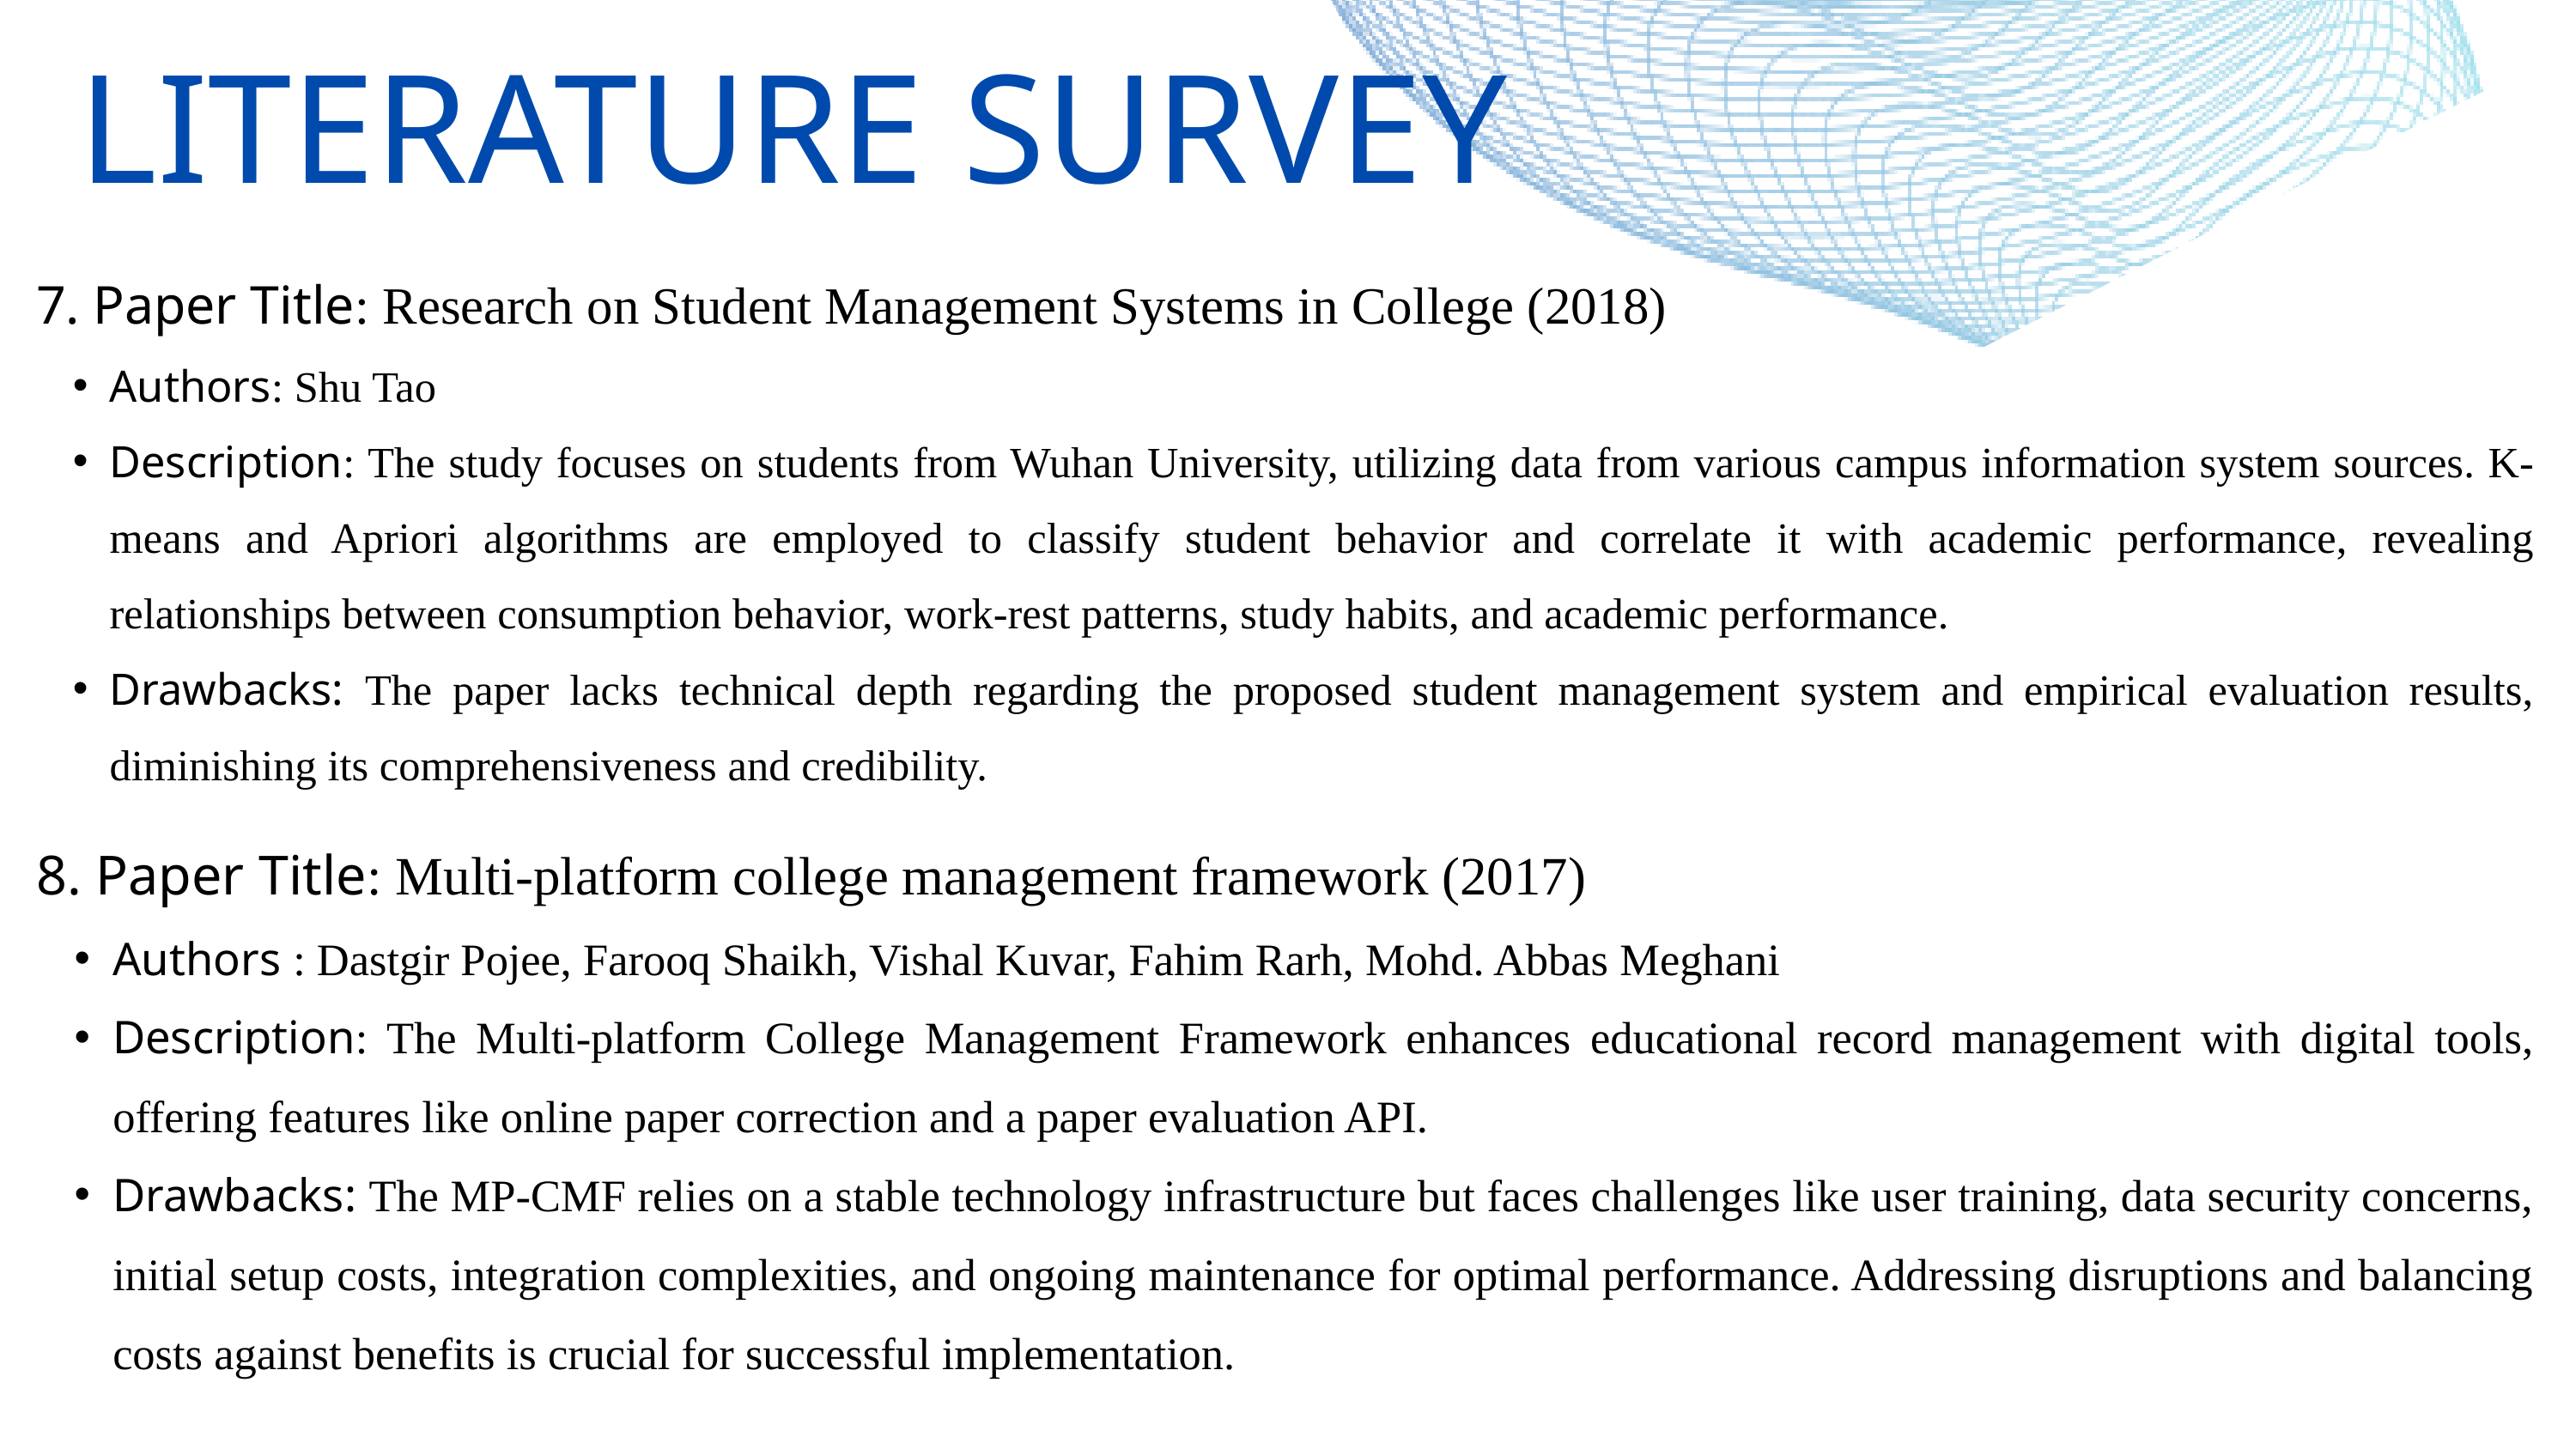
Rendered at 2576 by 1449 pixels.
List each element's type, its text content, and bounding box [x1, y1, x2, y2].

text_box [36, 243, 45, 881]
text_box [51, 221, 2537, 1449]
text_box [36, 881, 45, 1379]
text_box LITERATURE SURVEY [78, 63, 2146, 214]
text_box [1331, 0, 2576, 218]
